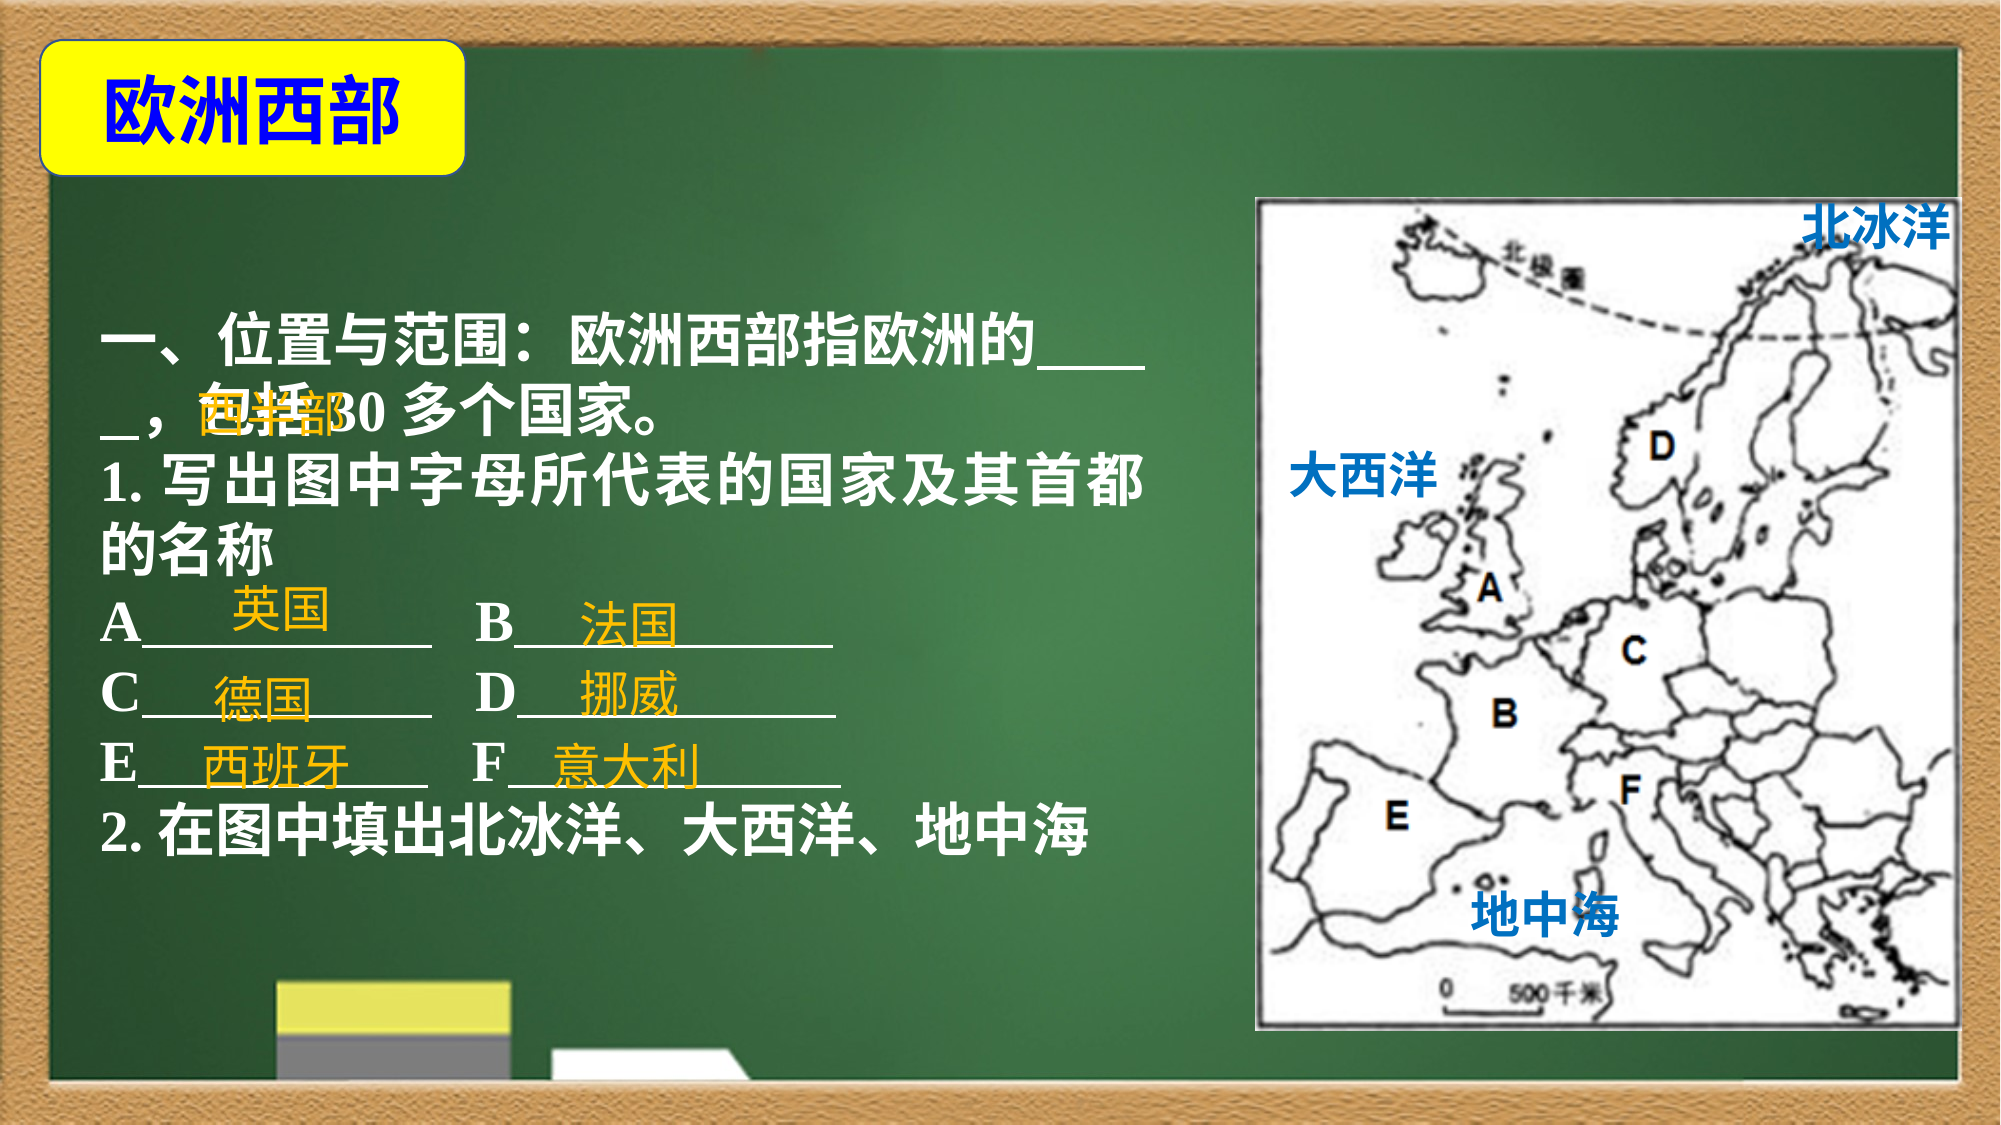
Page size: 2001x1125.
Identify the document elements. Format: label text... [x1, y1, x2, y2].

text_box 欧洲西部 [39, 39, 467, 178]
text_box 一、位置与范围：欧洲西部指欧洲的 ，包括30多个国家。 1.写出图中字母所代表的国家及其首都的名称 A B C D E F 2.在图中填出北冰洋、大西洋、地中海 [84, 295, 1160, 871]
text_box 意大利 [536, 728, 787, 803]
text_box 法国 [565, 585, 696, 654]
text_box 西半部 [181, 374, 362, 450]
text_box 北冰洋 [1787, 188, 1967, 264]
text_box 挪威 [565, 654, 696, 728]
picture [0, 0, 2001, 1125]
text_box 英国 [216, 570, 363, 646]
text_box 德国 [198, 661, 346, 728]
text_box 西班牙 [186, 728, 417, 803]
